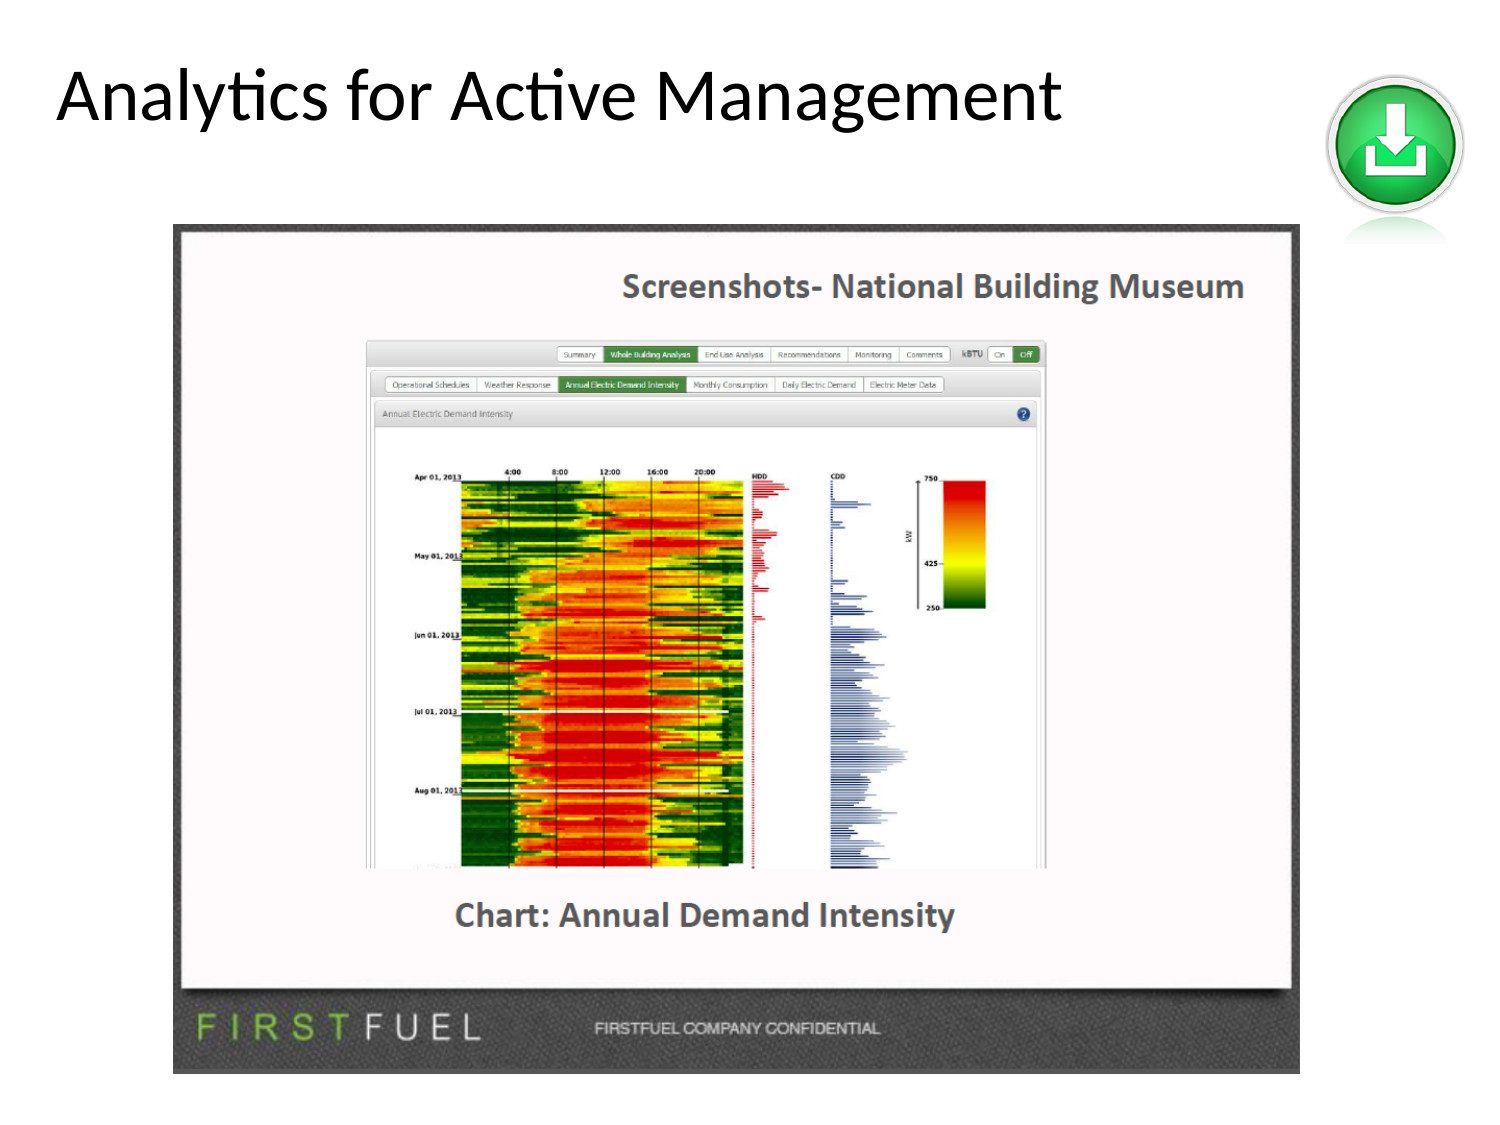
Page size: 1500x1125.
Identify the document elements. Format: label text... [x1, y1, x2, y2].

picture [1325, 74, 1465, 244]
title Analytics for Active Management [41, 24, 1338, 157]
picture [173, 224, 1301, 1075]
